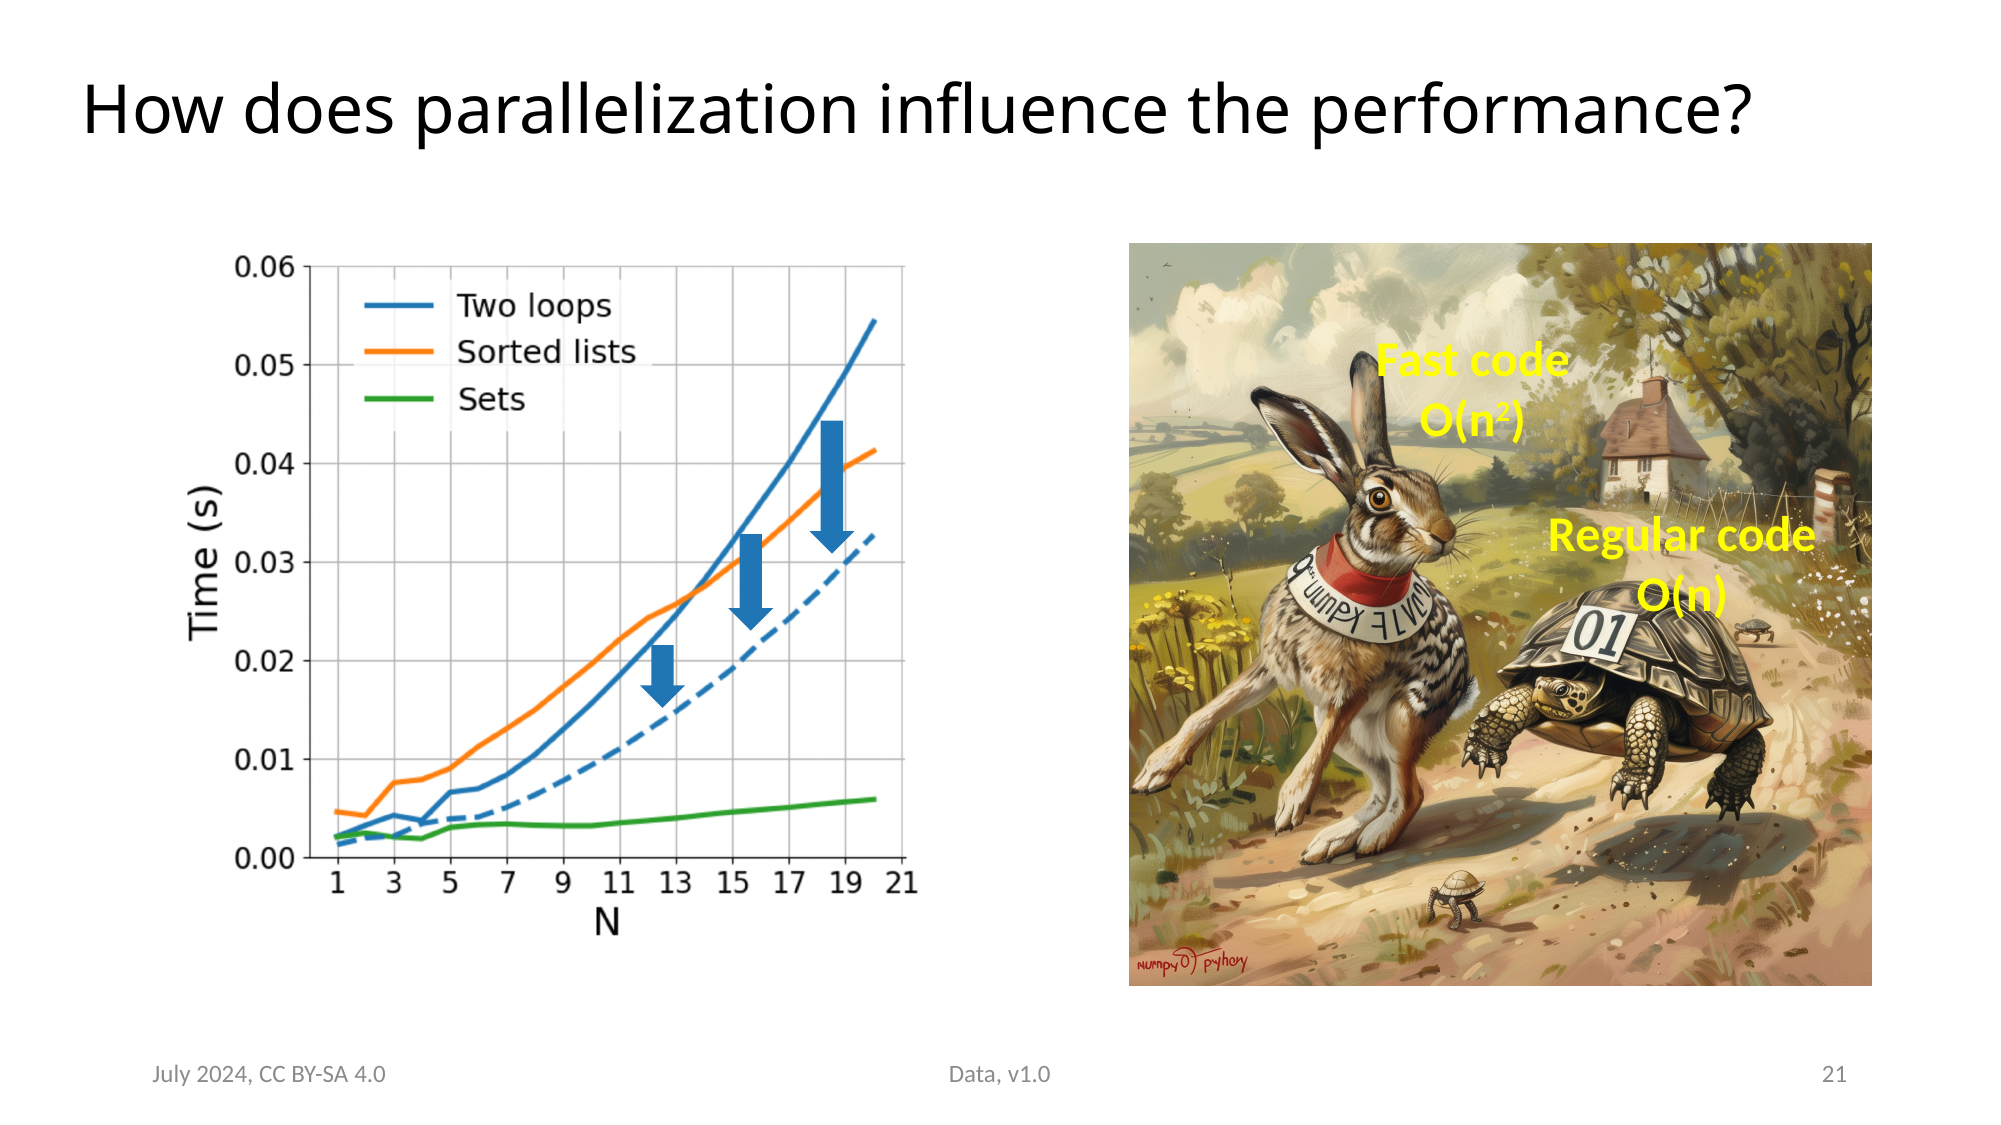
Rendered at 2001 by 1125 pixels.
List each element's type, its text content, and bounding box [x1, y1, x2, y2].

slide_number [137, 1042, 588, 1103]
footer Data, v1.0 [662, 1042, 1338, 1103]
title How does parallelization influence the performance? [66, 37, 1922, 186]
picture [161, 243, 926, 952]
picture [1129, 243, 1872, 986]
slide_number 21 [1412, 1042, 1863, 1103]
